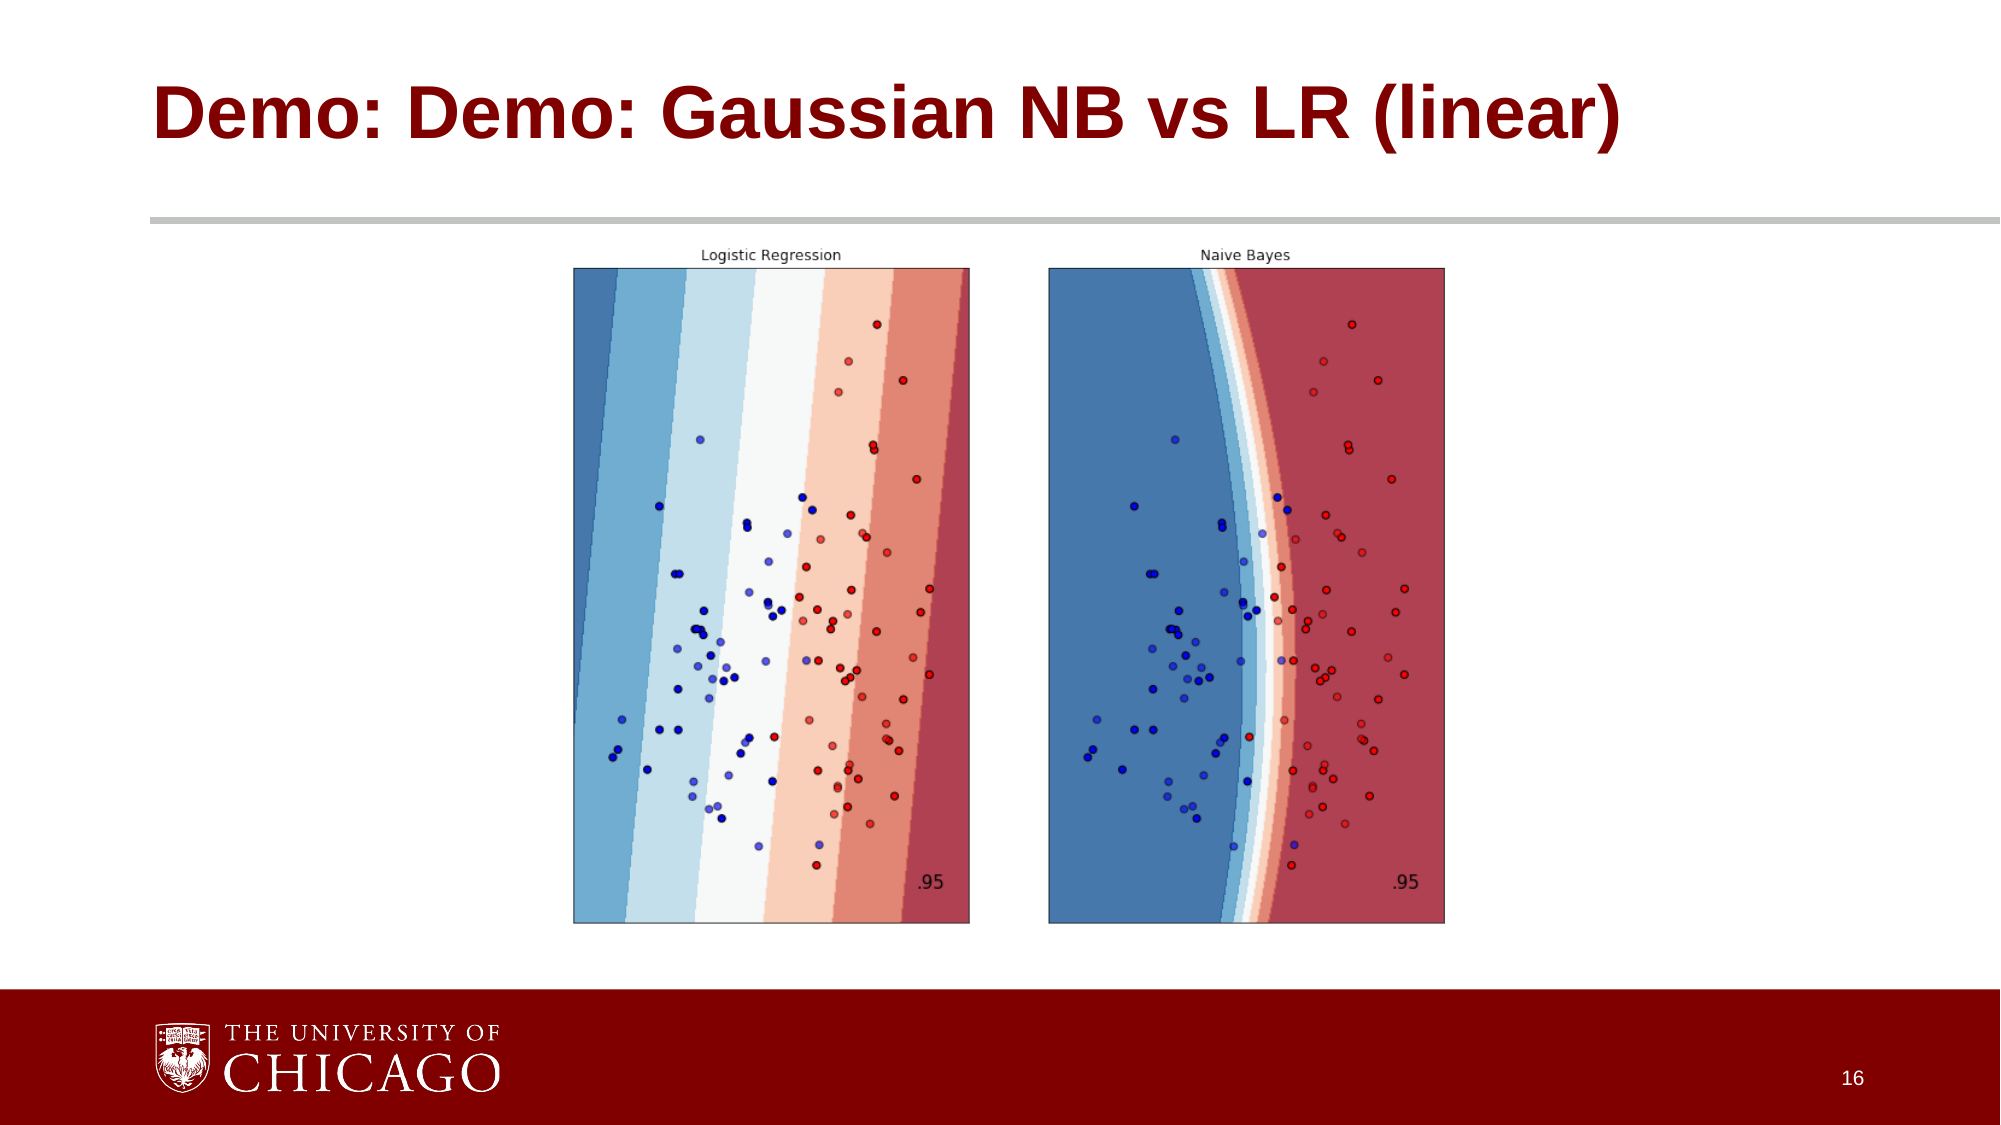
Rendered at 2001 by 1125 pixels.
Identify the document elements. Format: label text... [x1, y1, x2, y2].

title Demo: Demo: Gaussian NB vs LR (linear) [137, 0, 1863, 218]
slide_number 16 [1412, 1046, 1880, 1107]
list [560, 240, 1456, 936]
